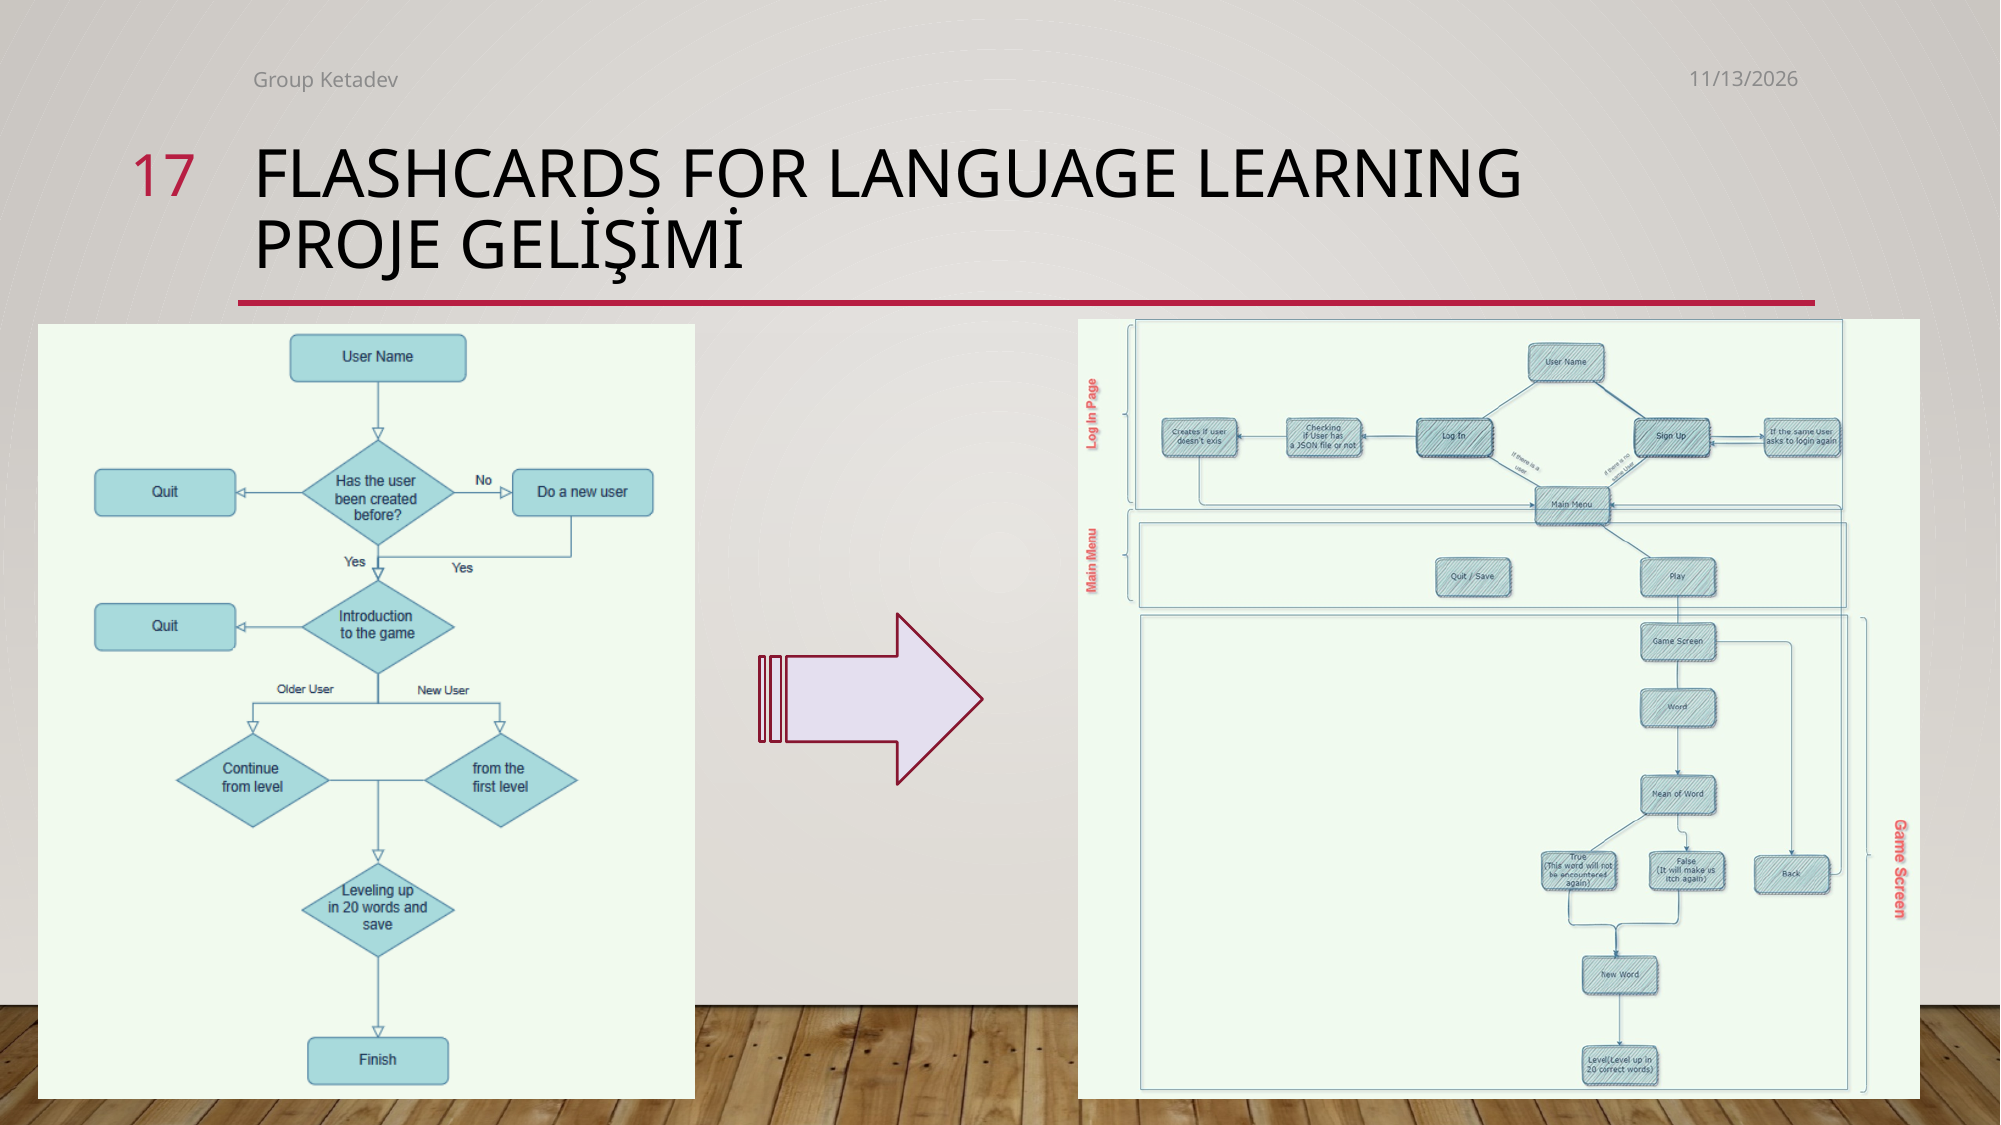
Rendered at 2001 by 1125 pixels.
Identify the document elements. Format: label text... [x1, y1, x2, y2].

slide_number 17 [78, 131, 212, 214]
picture [0, 324, 2000, 1125]
title FlashCards For Language Learnıng Proje Gelişimi [238, 131, 1814, 305]
text_box [785, 612, 984, 786]
text_box [758, 655, 766, 743]
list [1078, 319, 1921, 1099]
footer Group Ketadev [238, 54, 1213, 105]
text_box [769, 655, 782, 743]
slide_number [1239, 54, 1814, 105]
